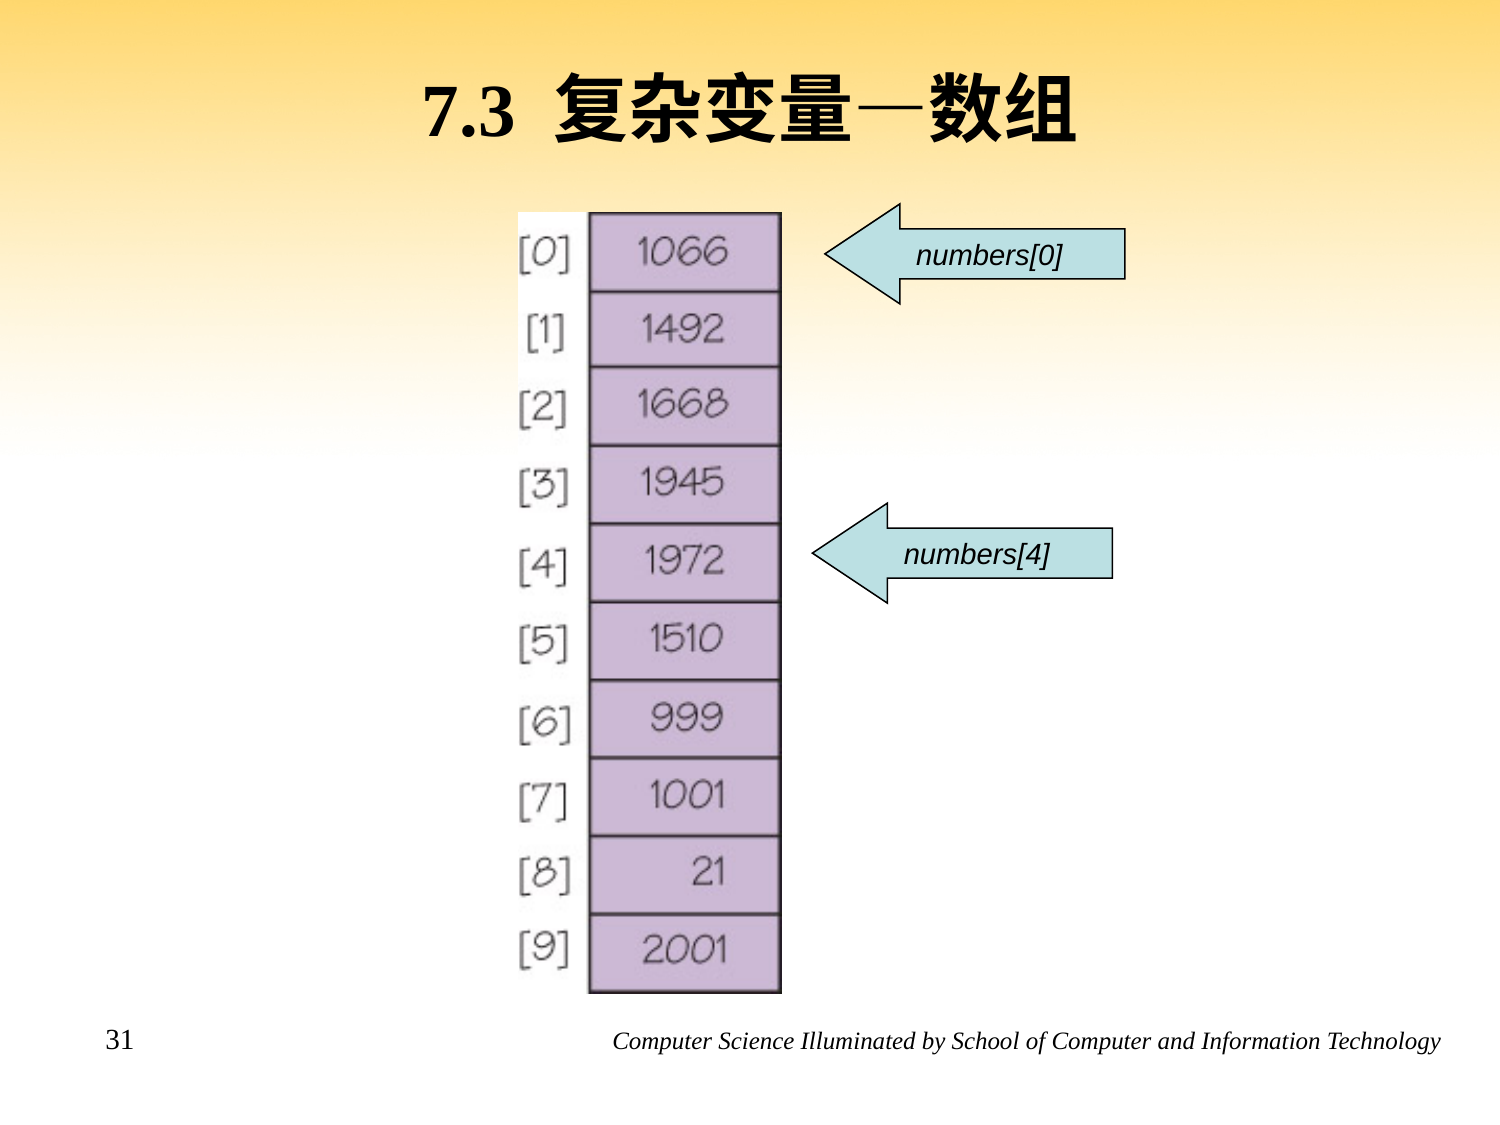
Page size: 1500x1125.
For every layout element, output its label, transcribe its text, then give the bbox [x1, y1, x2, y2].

picture [0, 0, 1500, 1125]
text_box numbers[4] [812, 503, 1113, 604]
slide_number 31 [75, 1012, 150, 1066]
text_box numbers[0] [824, 203, 1125, 304]
text_box 7.3 复杂变量—数组 [74, 12, 1425, 200]
